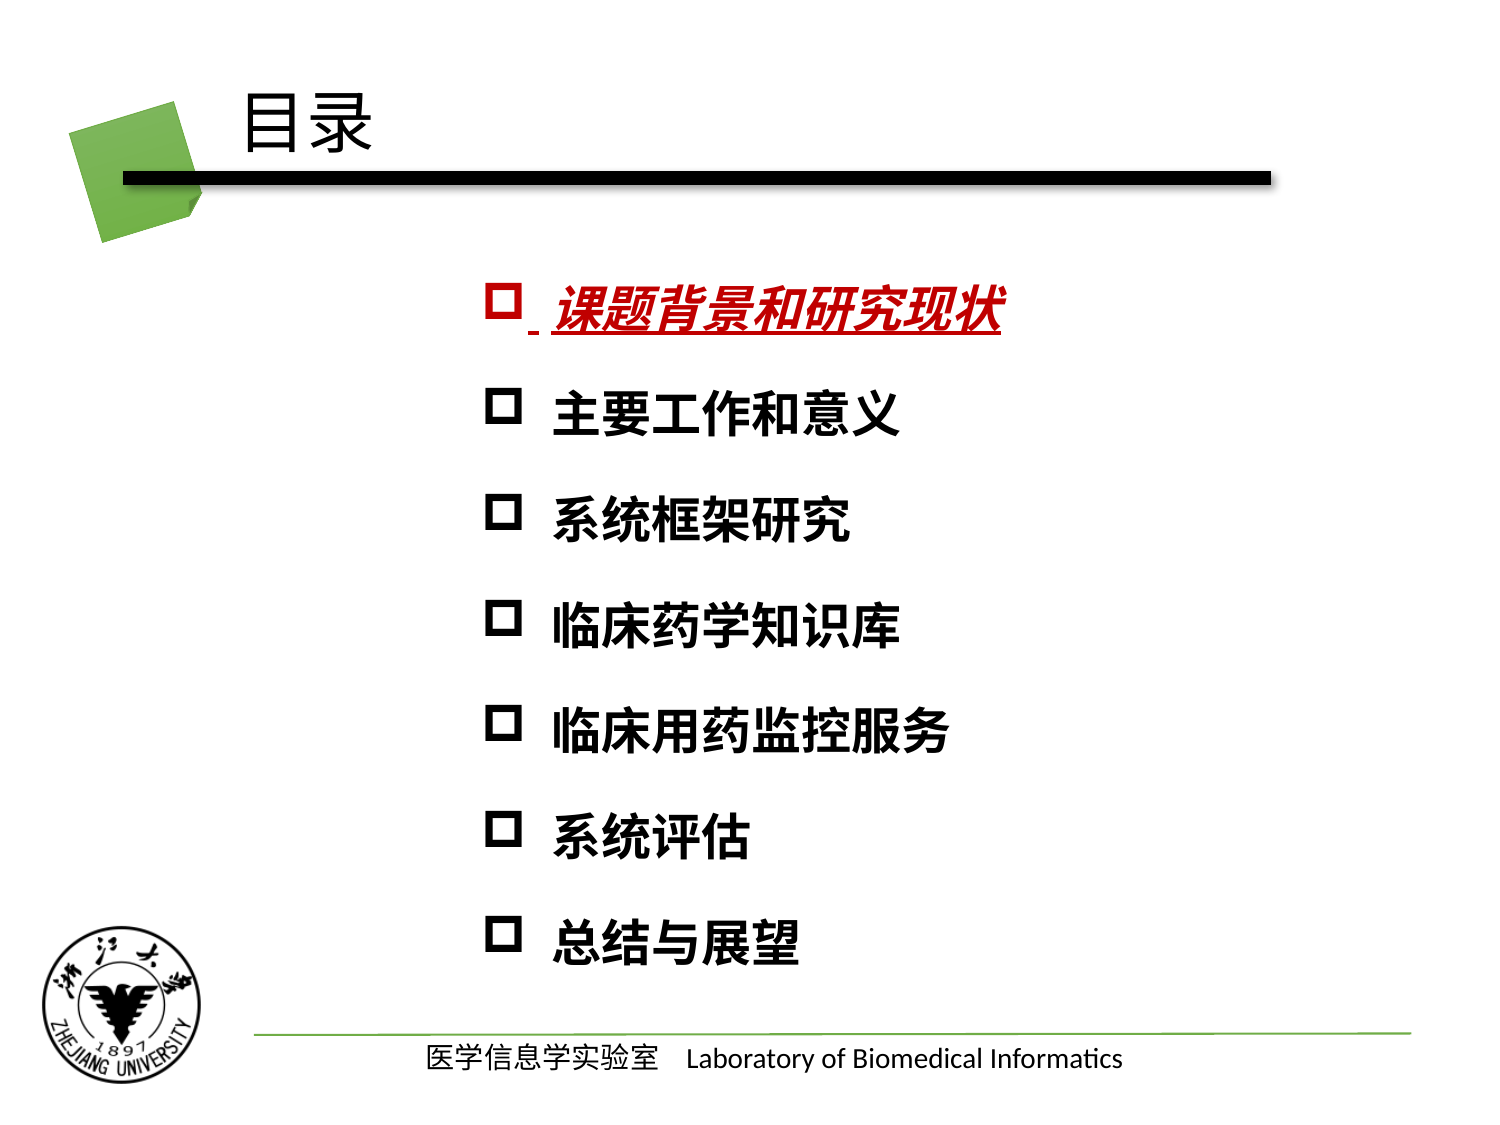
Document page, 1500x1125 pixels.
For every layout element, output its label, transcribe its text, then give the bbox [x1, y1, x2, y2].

text_box 目录 [222, 6, 1500, 244]
list 课题背景和研究现状 主要工作和意义 系统框架研究 临床药学知识库 临床用药监控服务 系统评估 总结与展望 [466, 239, 1042, 819]
